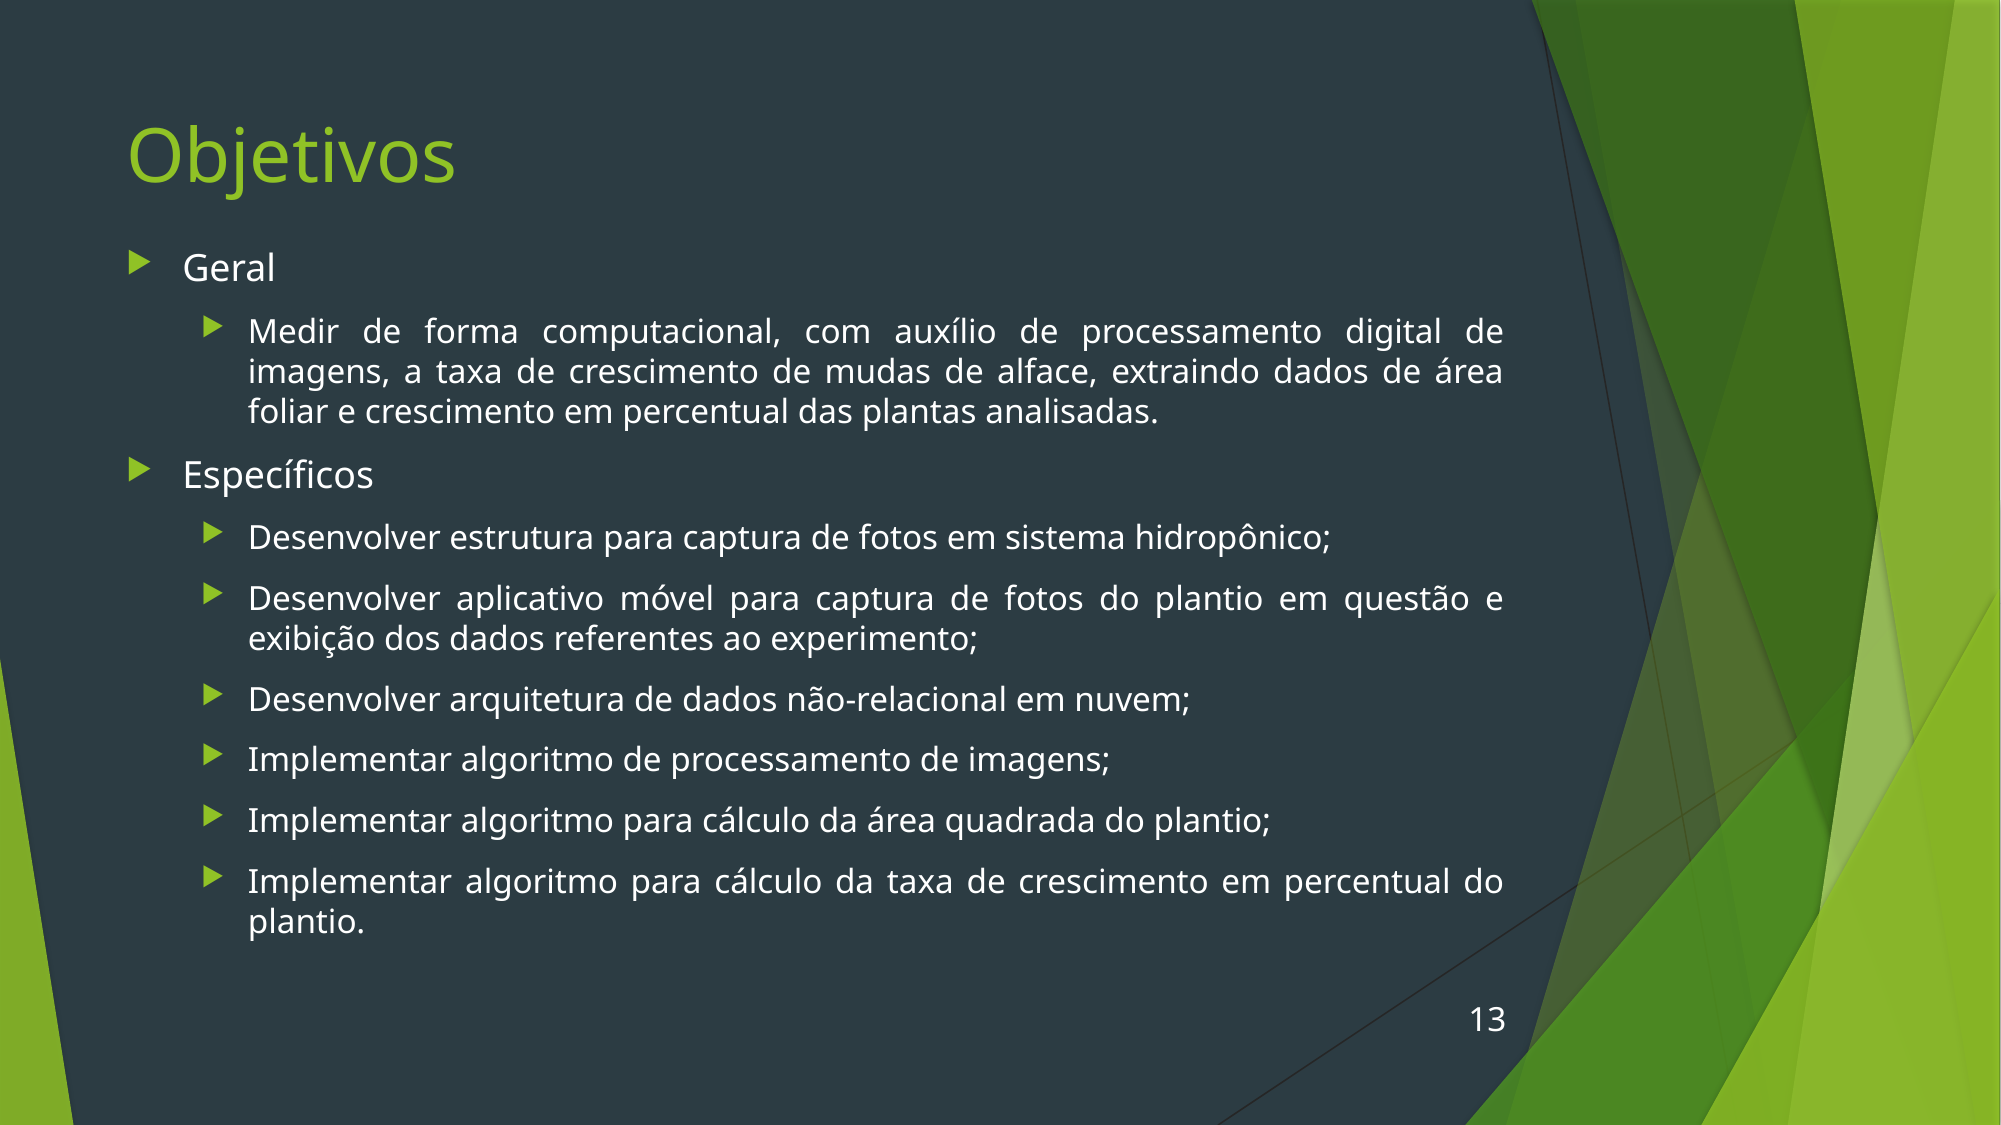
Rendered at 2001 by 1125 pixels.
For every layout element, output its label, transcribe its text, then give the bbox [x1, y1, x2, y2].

title Objetivos [111, 99, 1522, 236]
list Geral Medir de forma computacional, com auxílio de processamento digital de imagens, a taxa de crescimento de mudas de alface, extraindo dados de área foliar e crescimento em percentual das plantas analisadas. Específicos Desenvolver estrutura para captura de fotos em sistema hidropônico; Desenvolver aplicativo móvel para captura de fotos do plantio em questão e exibição dos dados referentes ao experimento; Desenvolver arquitetura de dados não-relacional em nuvem; Implementar algoritmo de processamento de imagens; Implementar algoritmo para cálculo da área quadrada do plantio; Implementar algoritmo para cálculo da taxa de crescimento em percentual do plantio. [111, 236, 1522, 1090]
slide_number 13 [1409, 991, 1522, 1051]
